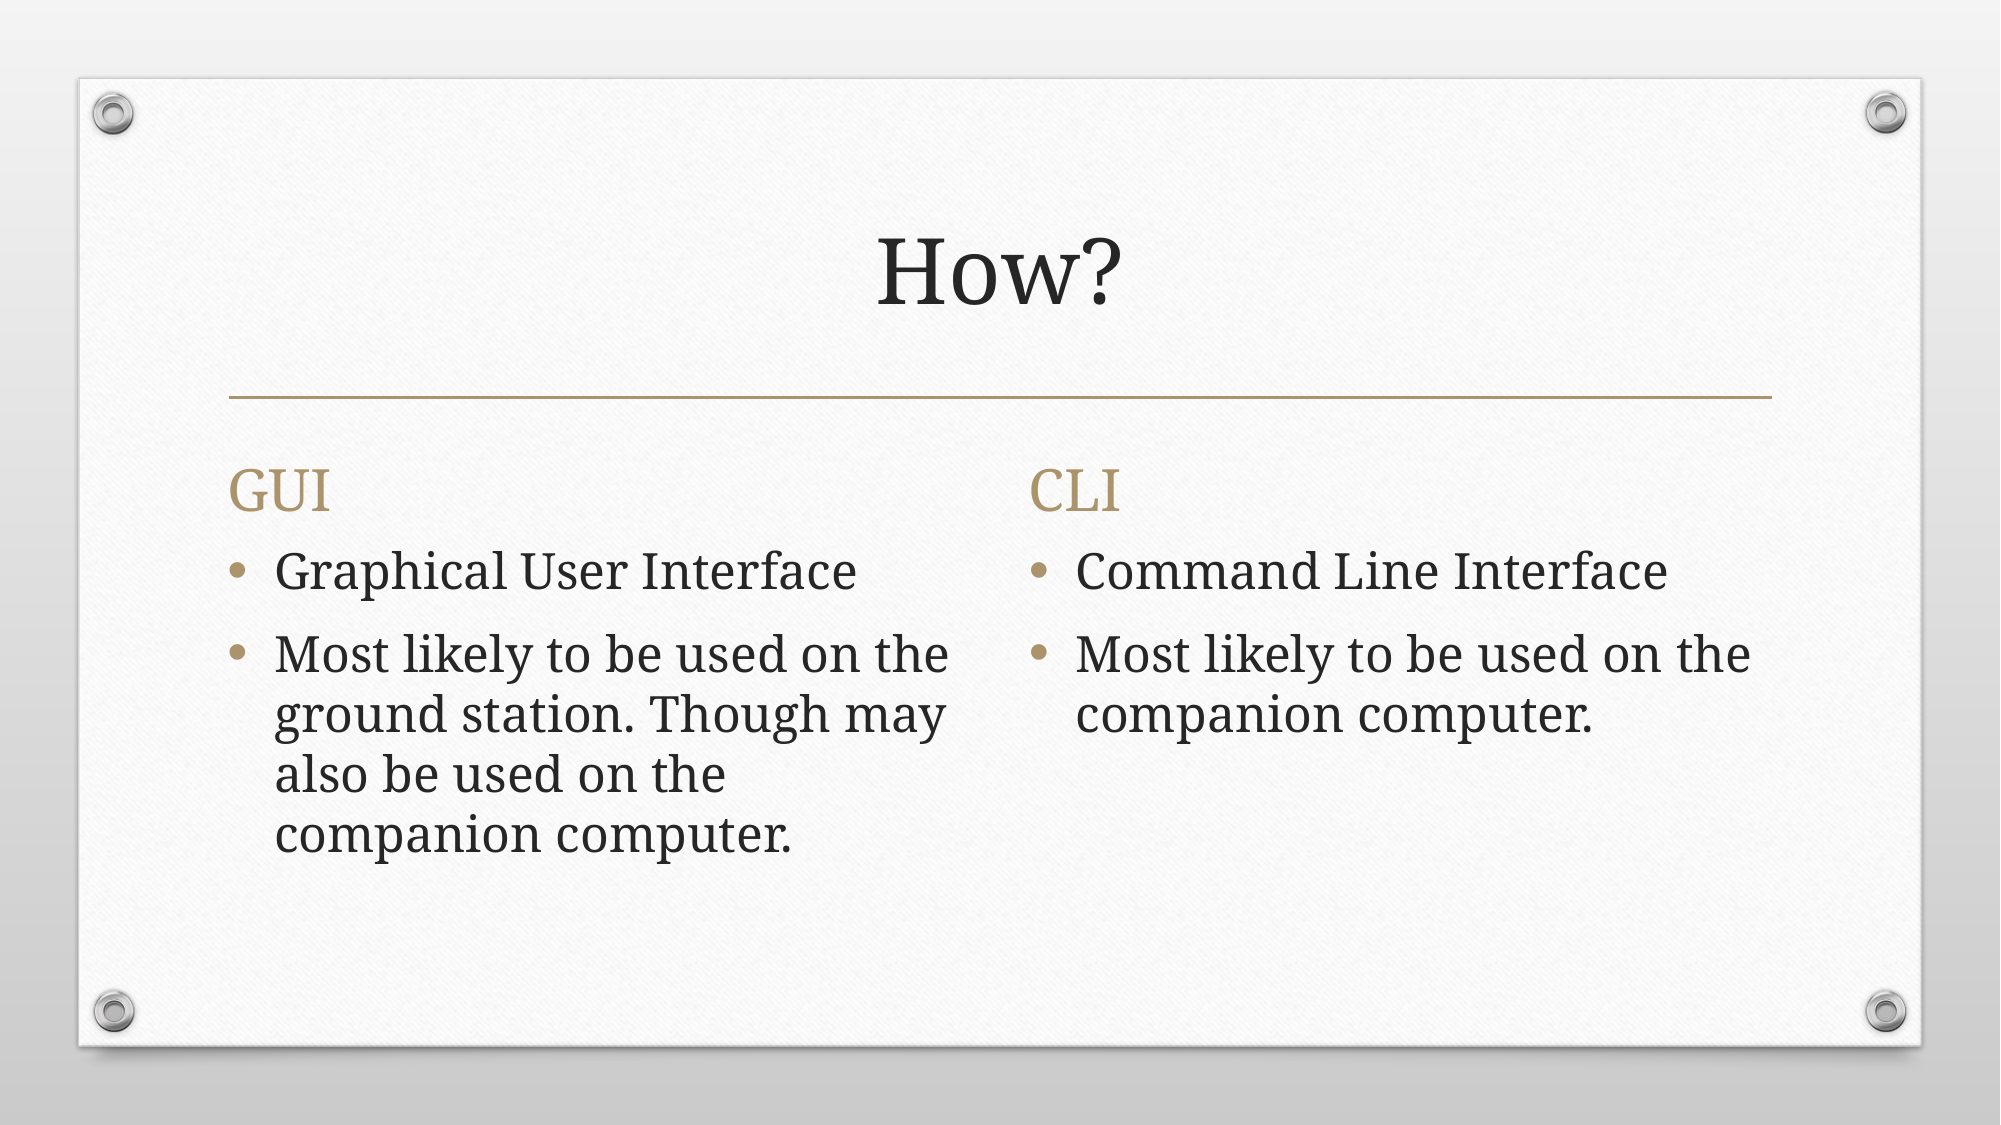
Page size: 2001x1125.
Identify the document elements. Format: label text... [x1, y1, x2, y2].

title How? [212, 161, 1788, 375]
list CLI [1013, 436, 1788, 531]
list Graphical User Interface Most likely to be used on the ground station. Though may also be used on the companion computer. [212, 532, 987, 964]
list GUI [212, 436, 987, 531]
list Command Line Interface Most likely to be used on the companion computer. [1013, 532, 1788, 964]
picture [0, 0, 2000, 1125]
